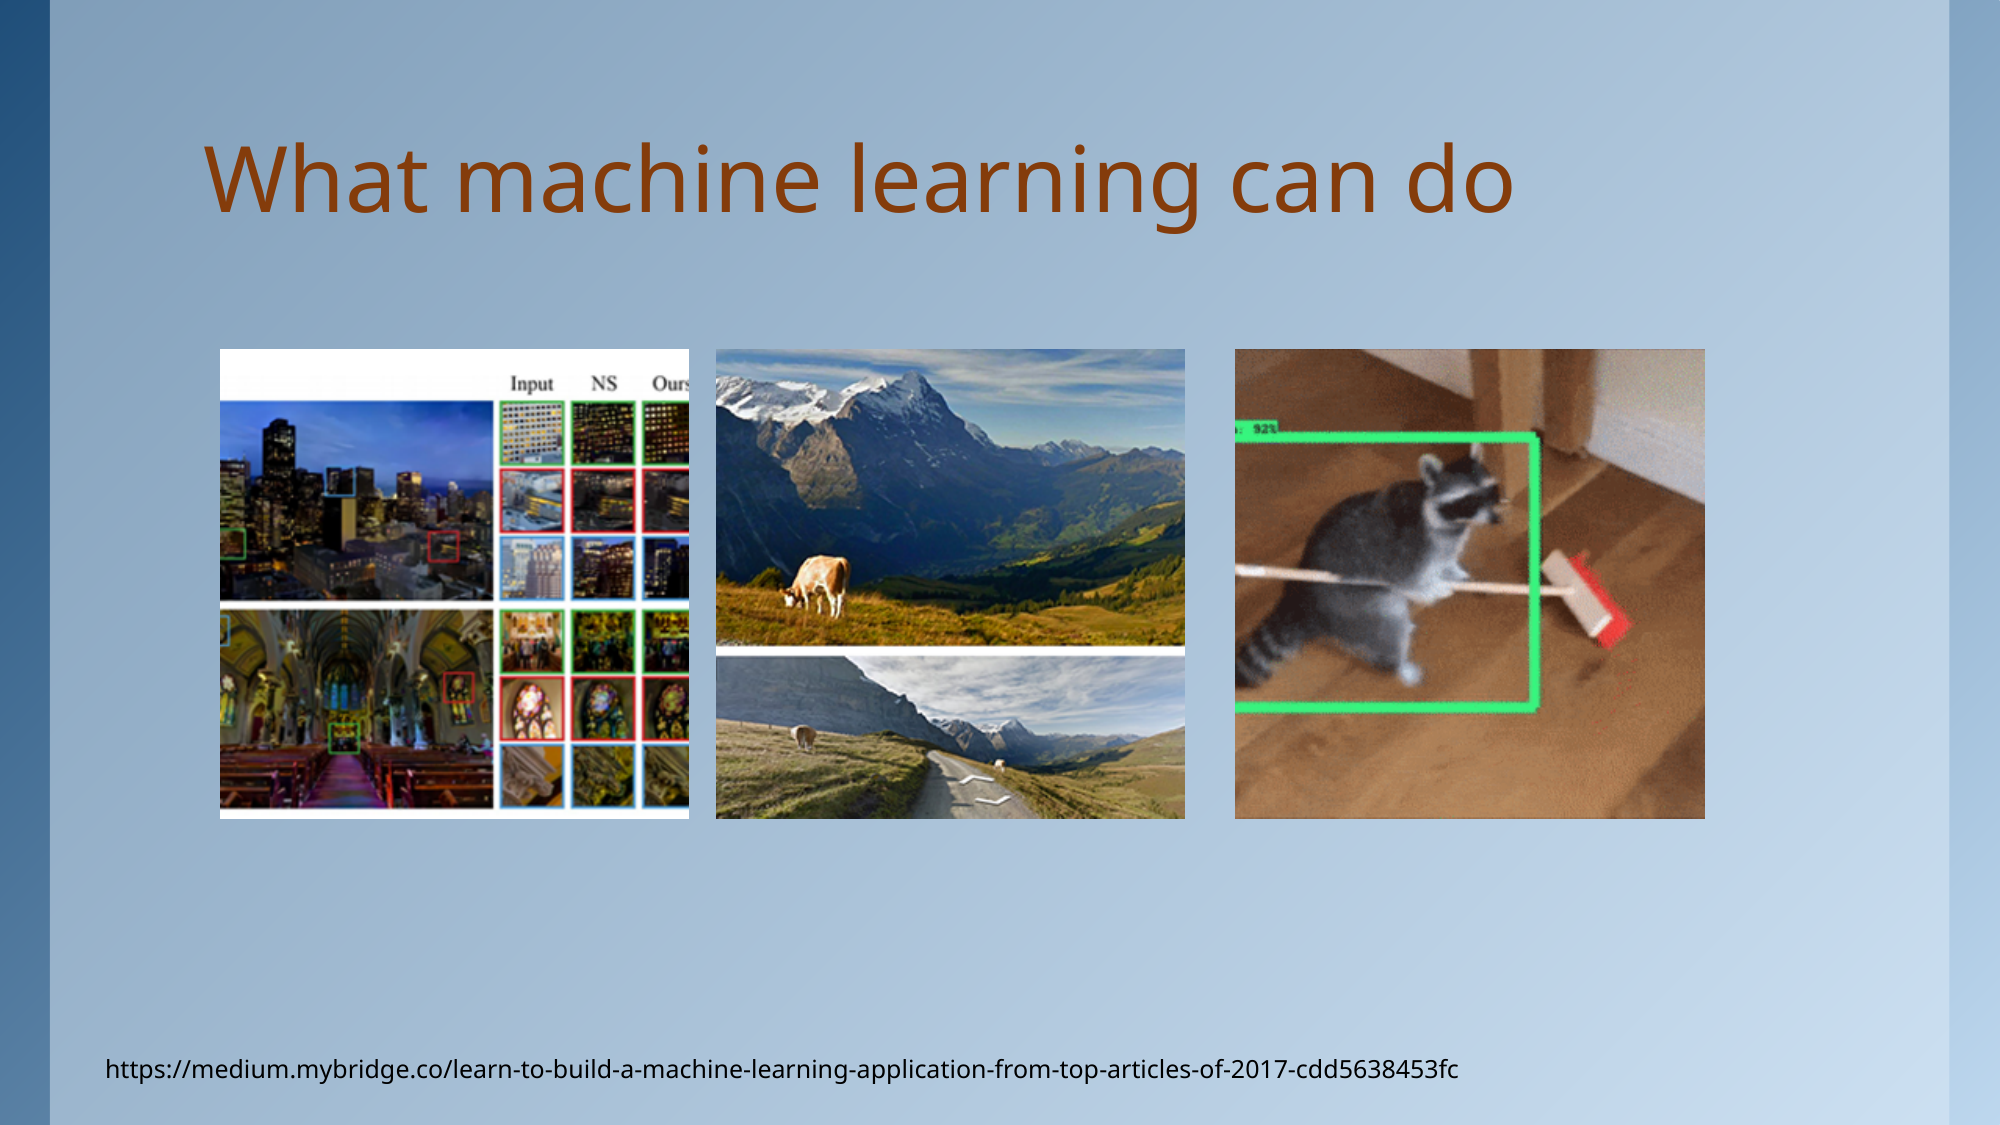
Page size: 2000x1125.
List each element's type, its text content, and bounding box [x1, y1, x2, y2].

picture [220, 349, 689, 819]
picture [716, 349, 1185, 819]
title What machine learning can do [183, 12, 1850, 242]
picture [1235, 349, 1705, 819]
text_box https://medium.mybridge.co/learn-to-build-a-machine-learning-application-from-top-articles-of-2017-cdd5638453fc [90, 1045, 1638, 1091]
